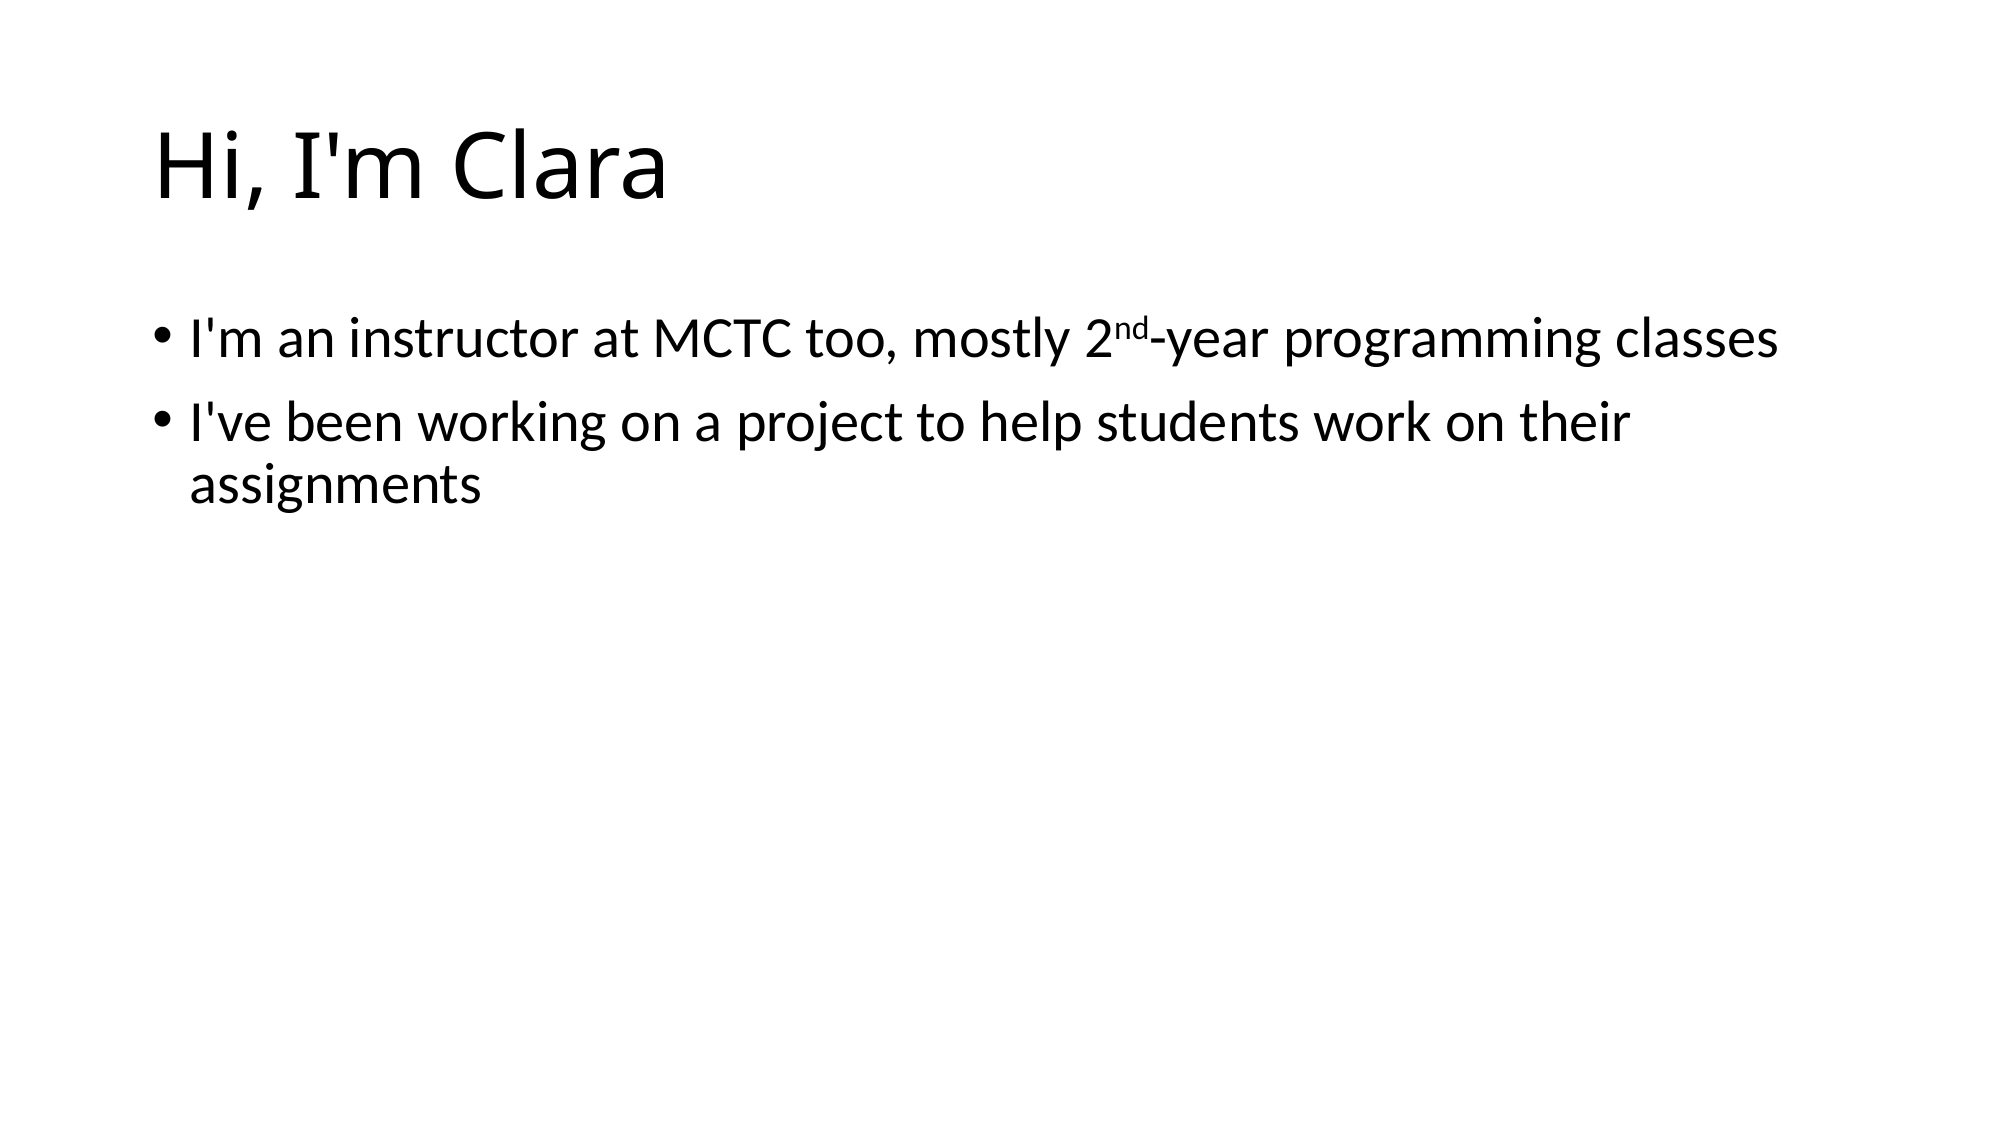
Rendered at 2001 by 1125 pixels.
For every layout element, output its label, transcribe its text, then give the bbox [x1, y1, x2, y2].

title Hi, I'm Clara [137, 59, 1863, 278]
list I'm an instructor at MCTC too, mostly 2nd-year programming classes I've been working on a project to help students work on their assignments [137, 299, 1863, 1014]
